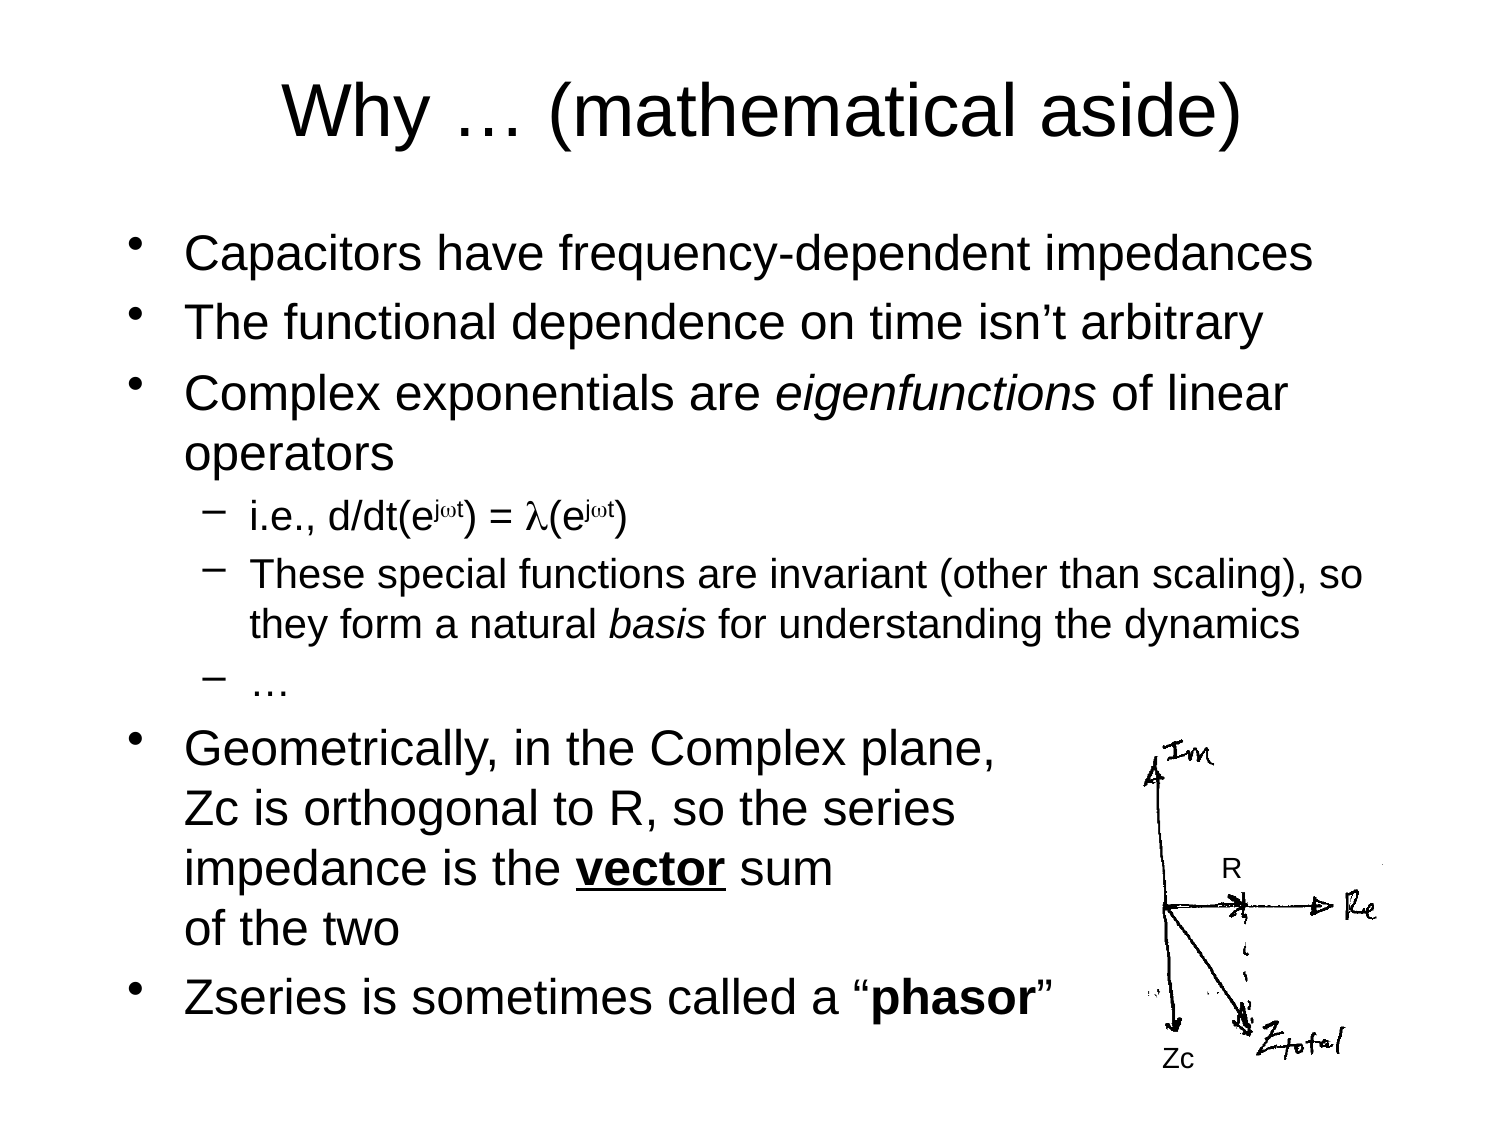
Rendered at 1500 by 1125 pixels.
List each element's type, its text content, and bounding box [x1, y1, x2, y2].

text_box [1127, 733, 1391, 1083]
text_box [280, 733, 312, 810]
list Capacitors have frequency-dependent impedances The functional dependence on time isn’t arbitrary Complex exponentials are eigenfunctions of linear operators i.e., d/dt(ejwt) = l(ejwt) These special functions are invariant (other than scaling), so they form a natural basis for understanding the dynamics … Geometrically, in the Complex plane, Zc is orthogonal to R, so the series impedance is the vector sum of the two Zseries is sometimes called a “phasor” [112, 212, 1388, 1000]
title Why … (mathematical aside) [125, 12, 1400, 200]
